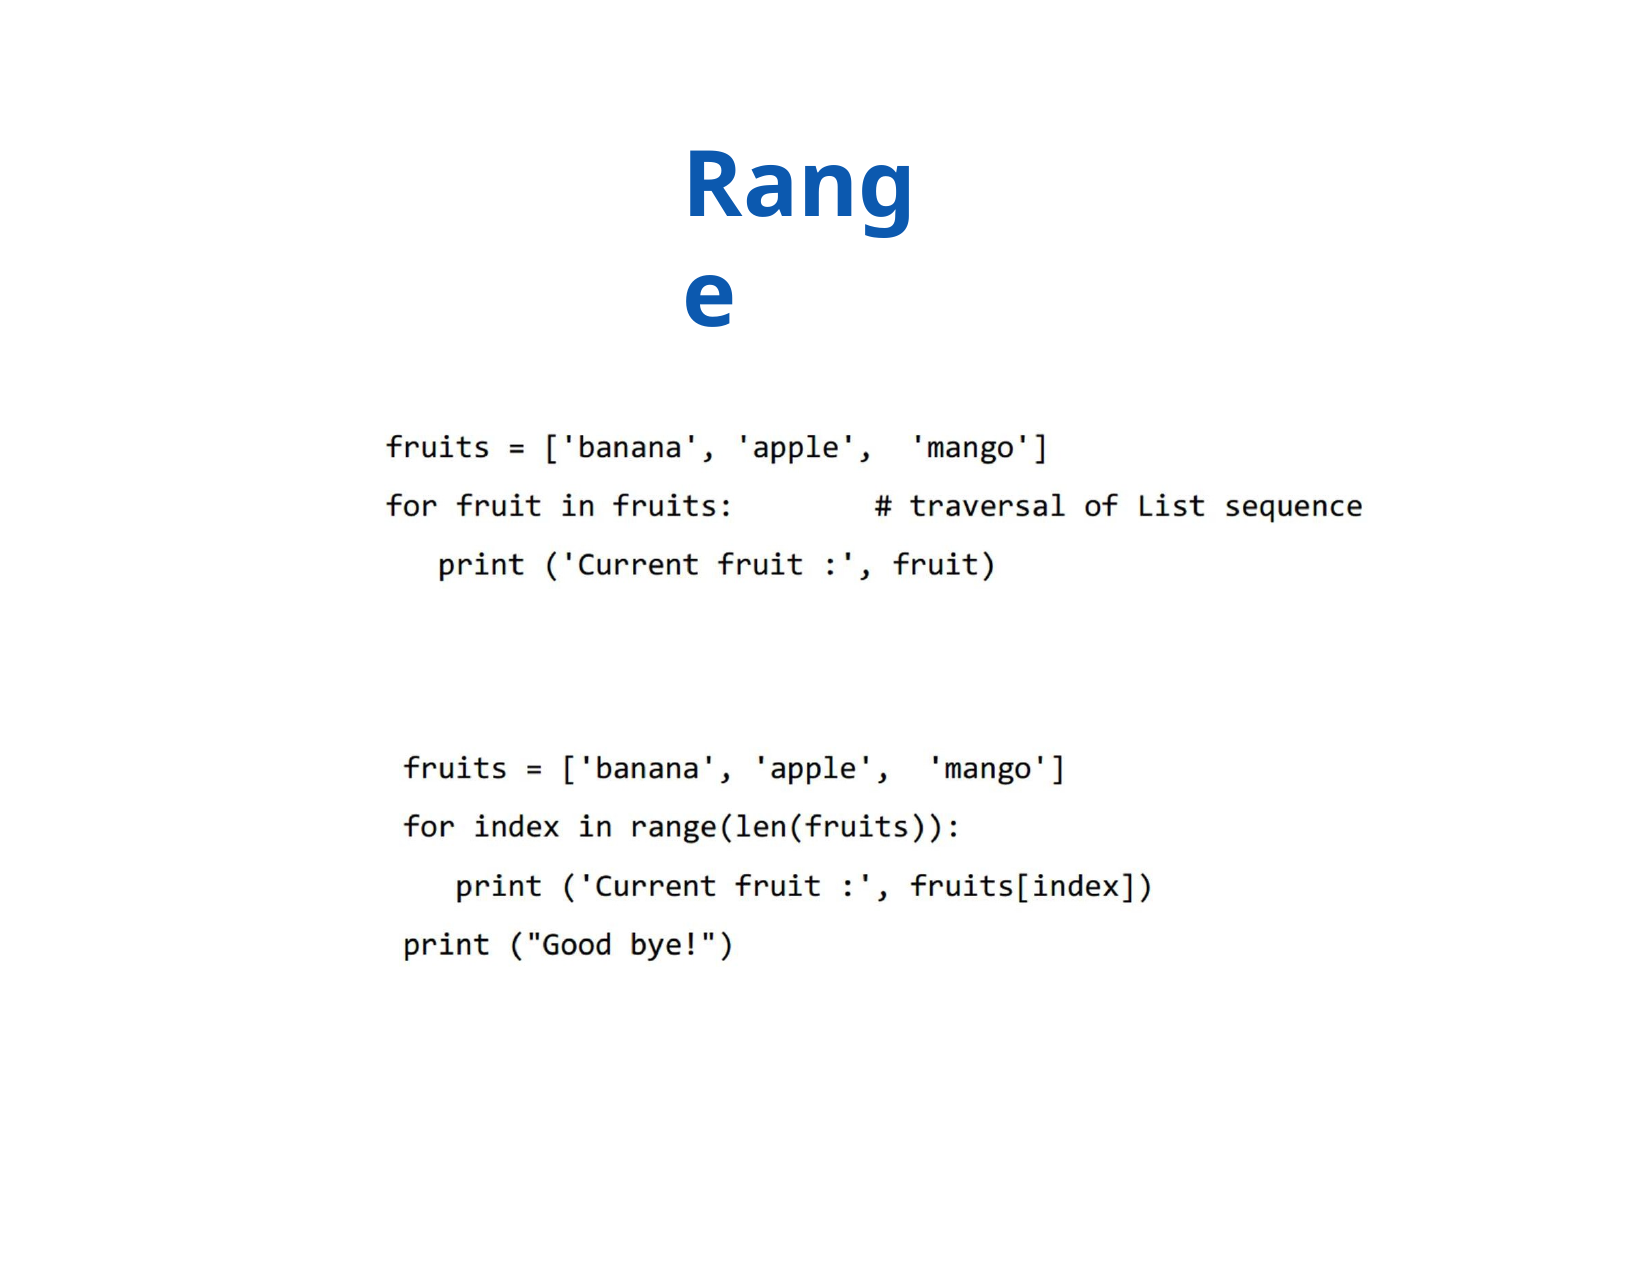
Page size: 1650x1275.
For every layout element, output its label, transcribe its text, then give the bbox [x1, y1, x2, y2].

text_box [399, 747, 1153, 967]
text_box [384, 429, 1368, 589]
title Range [680, 122, 969, 345]
